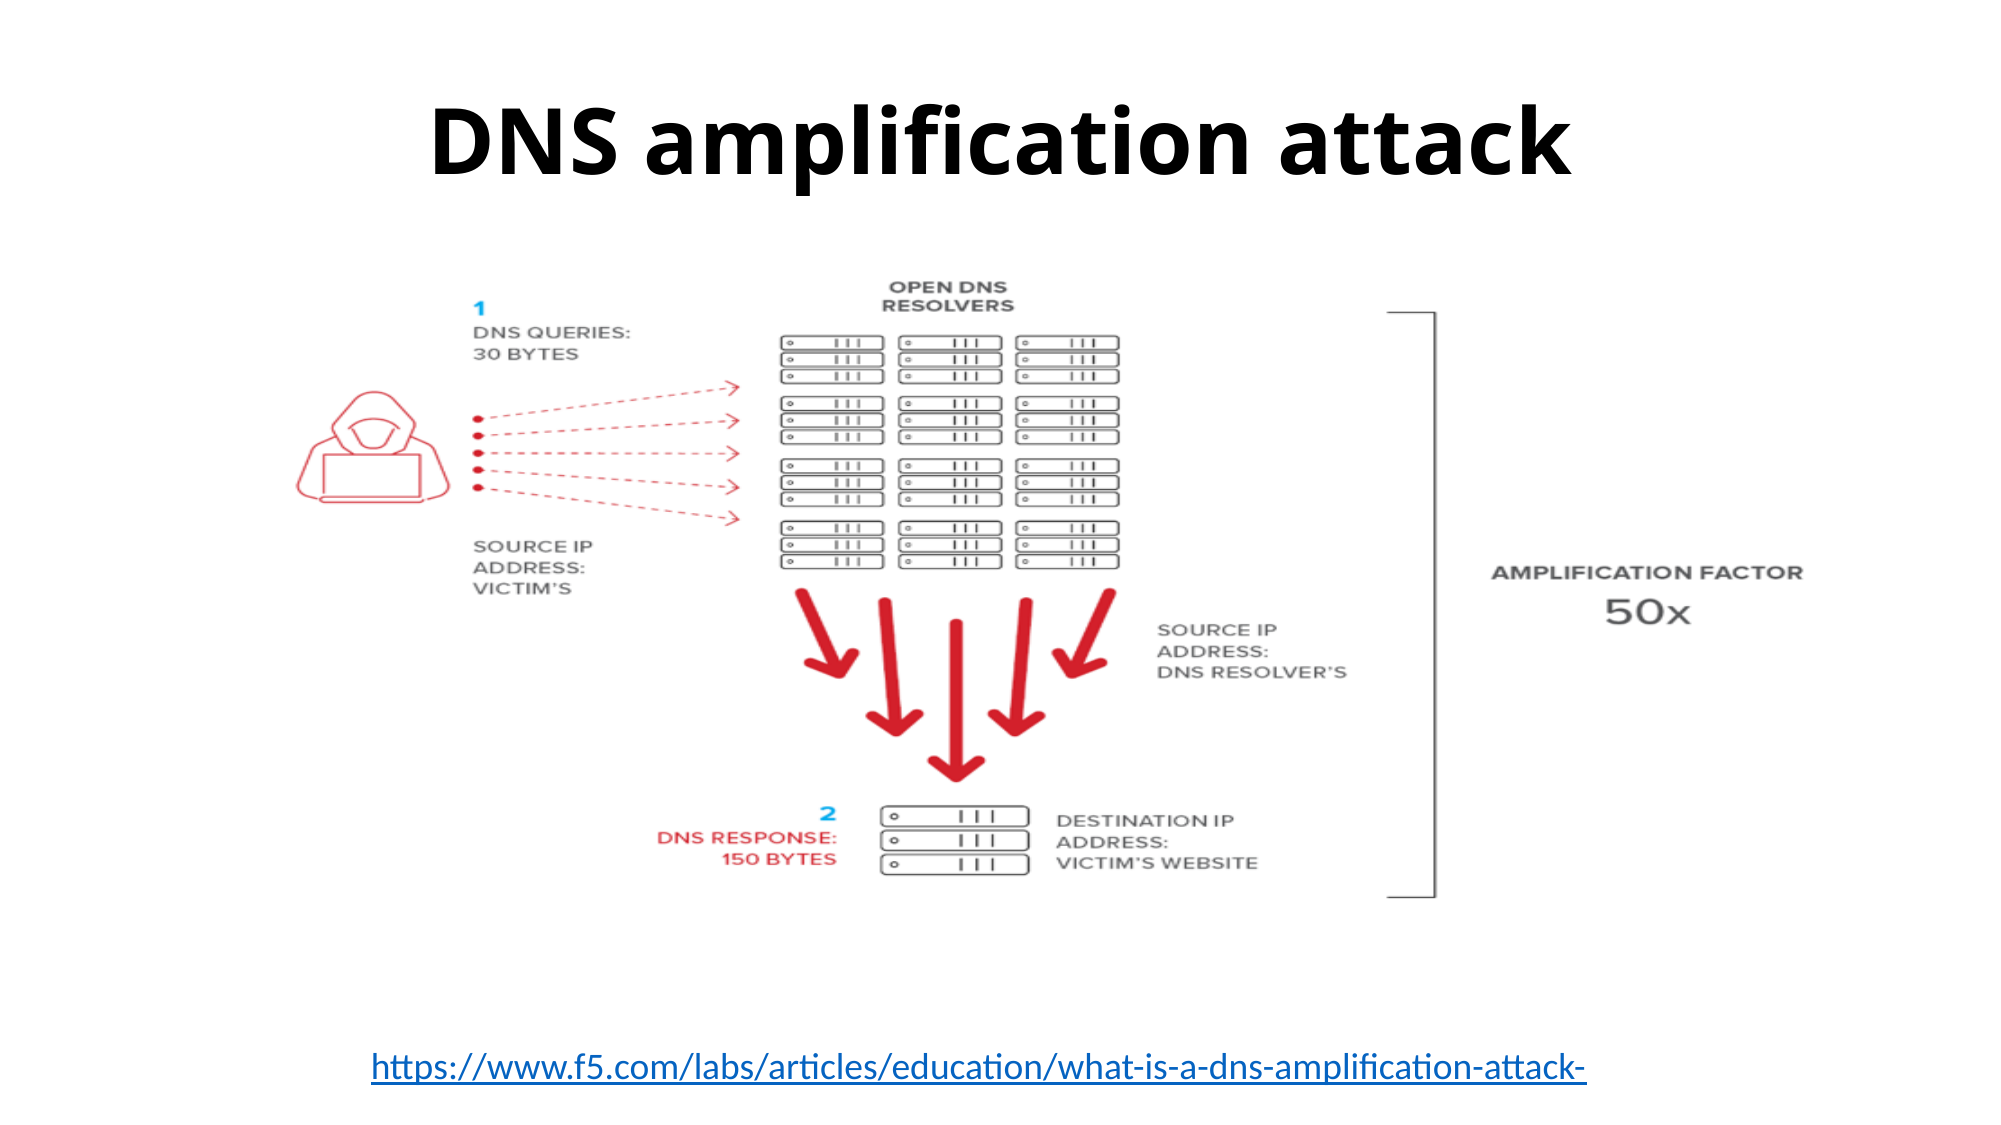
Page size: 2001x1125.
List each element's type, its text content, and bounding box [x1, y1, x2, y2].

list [232, 229, 1863, 962]
text_box https://www.f5.com/labs/articles/education/what-is-a-dns-amplification-attack- [355, 1034, 1602, 1125]
title DNS amplification attack [137, 59, 1863, 230]
